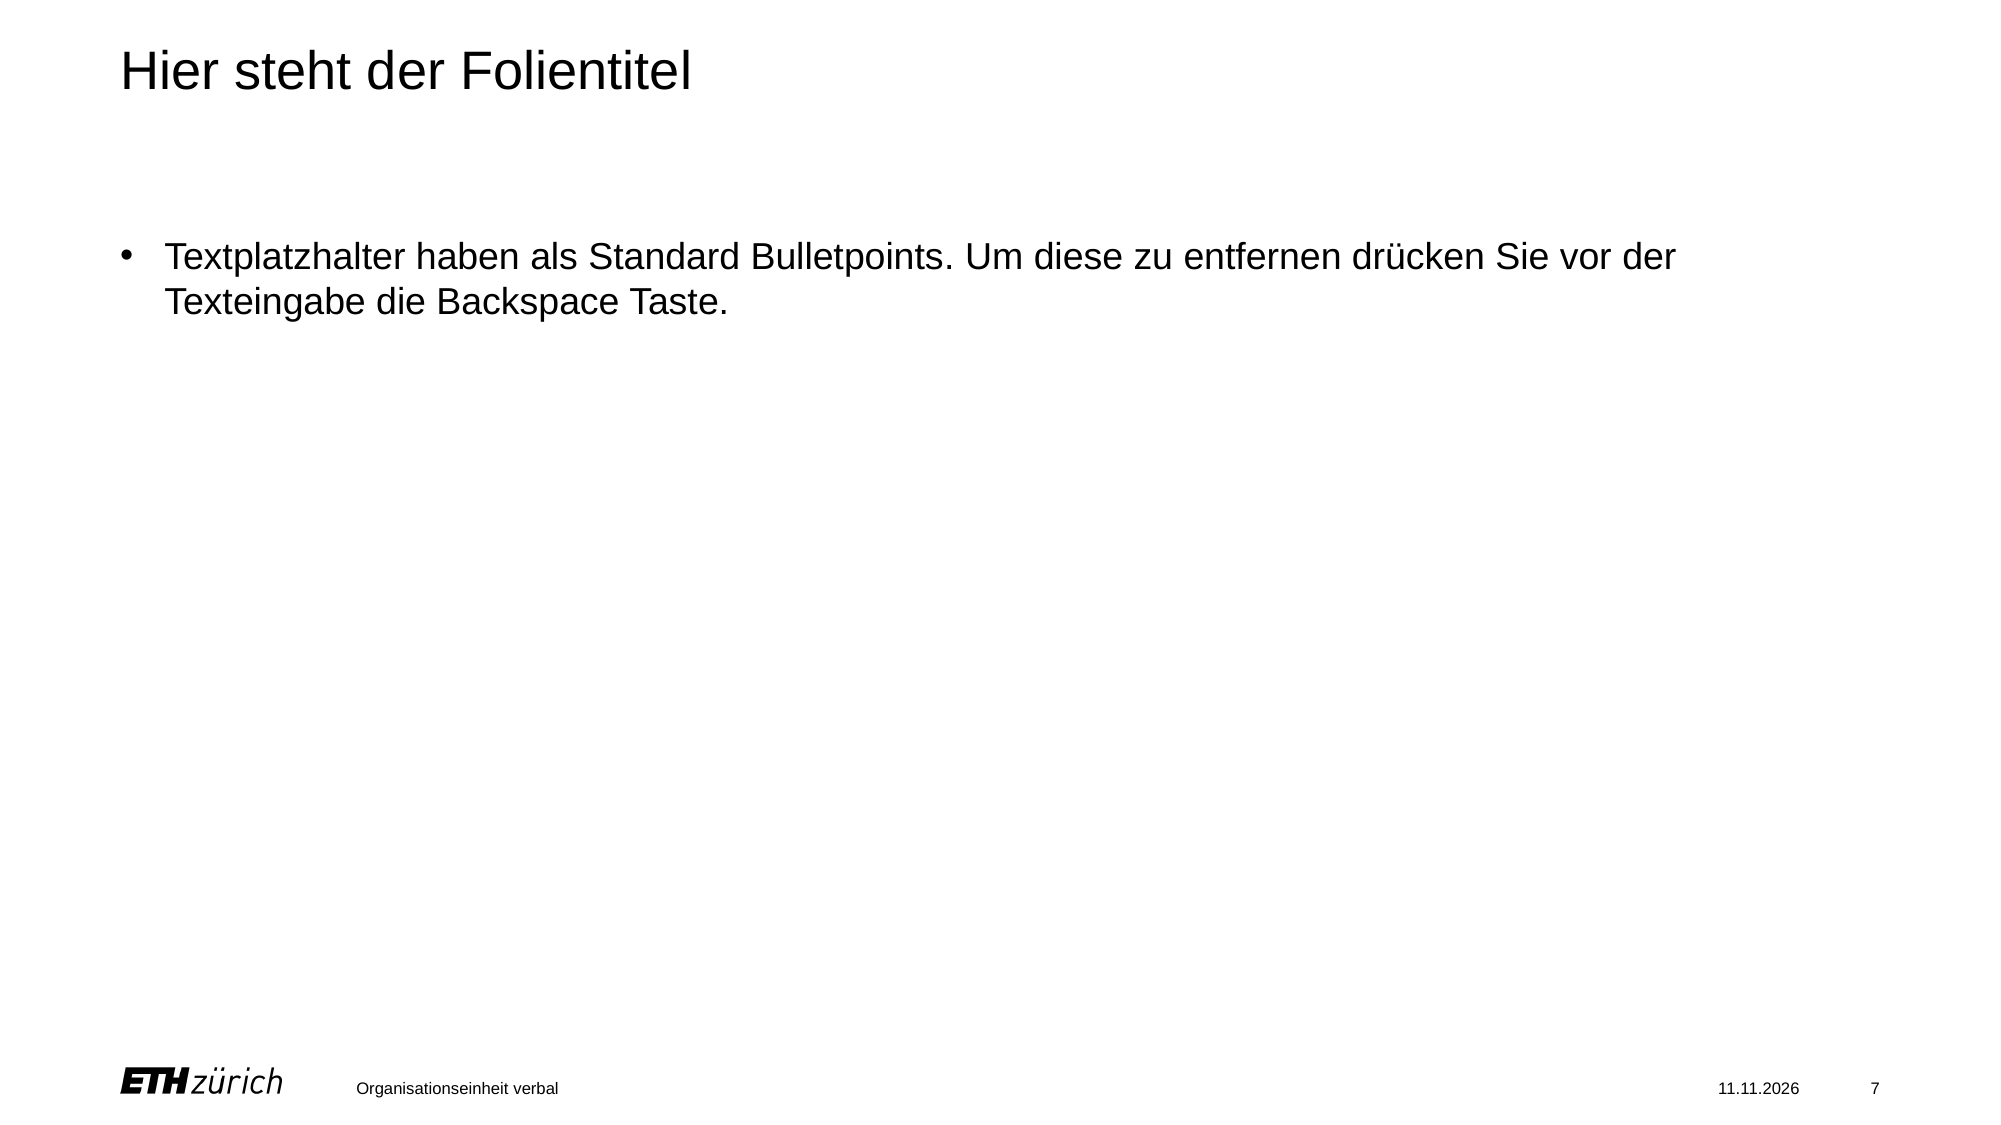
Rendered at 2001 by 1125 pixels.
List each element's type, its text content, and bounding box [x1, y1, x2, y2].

footer Organisationseinheit verbal [356, 1069, 1243, 1106]
picture [120, 1067, 282, 1094]
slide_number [1718, 1069, 1819, 1106]
slide_number 7 [1827, 1069, 1880, 1106]
list Textplatzhalter haben als Standard Bulletpoints. Um diese zu entfernen drücken Sie vor der Texteingabe die Backspace Taste. [120, 231, 1880, 1000]
title Hier steht der Folientitel [120, 42, 1880, 191]
